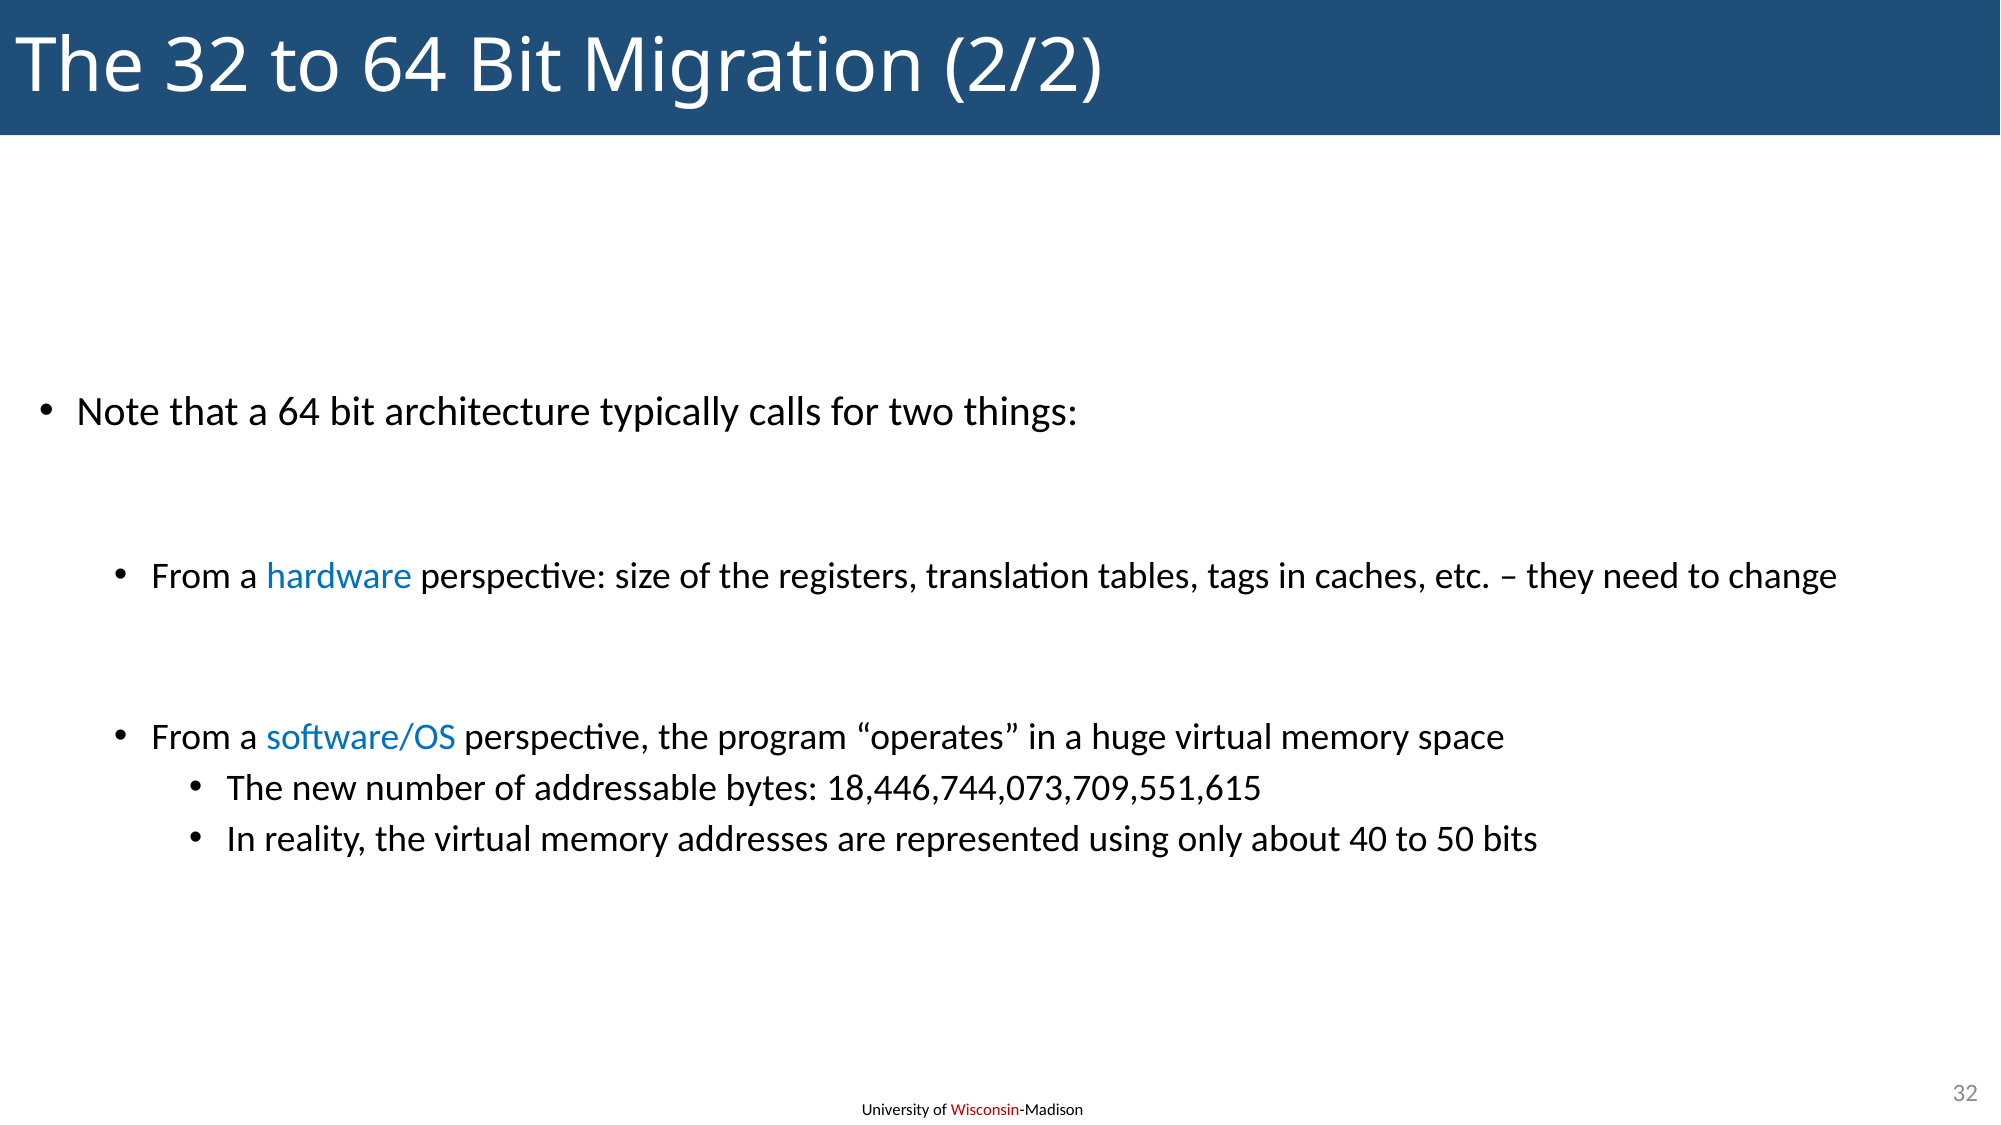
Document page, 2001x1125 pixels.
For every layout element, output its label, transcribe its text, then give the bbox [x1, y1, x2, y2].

title The 32 to 64 Bit Migration (2/2) [0, 0, 2000, 136]
list Note that a 64 bit architecture typically calls for two things: From a hardware perspective: size of the registers, translation tables, tags in caches, etc. – they need to change From a software/OS perspective, the program “operates” in a huge virtual memory space The new number of addressable bytes: 18,446,744,073,709,551,615 In reality, the virtual memory addresses are represented using only about 40 to 50 bits [24, 245, 1987, 1055]
slide_number 32 [1879, 1069, 1994, 1114]
